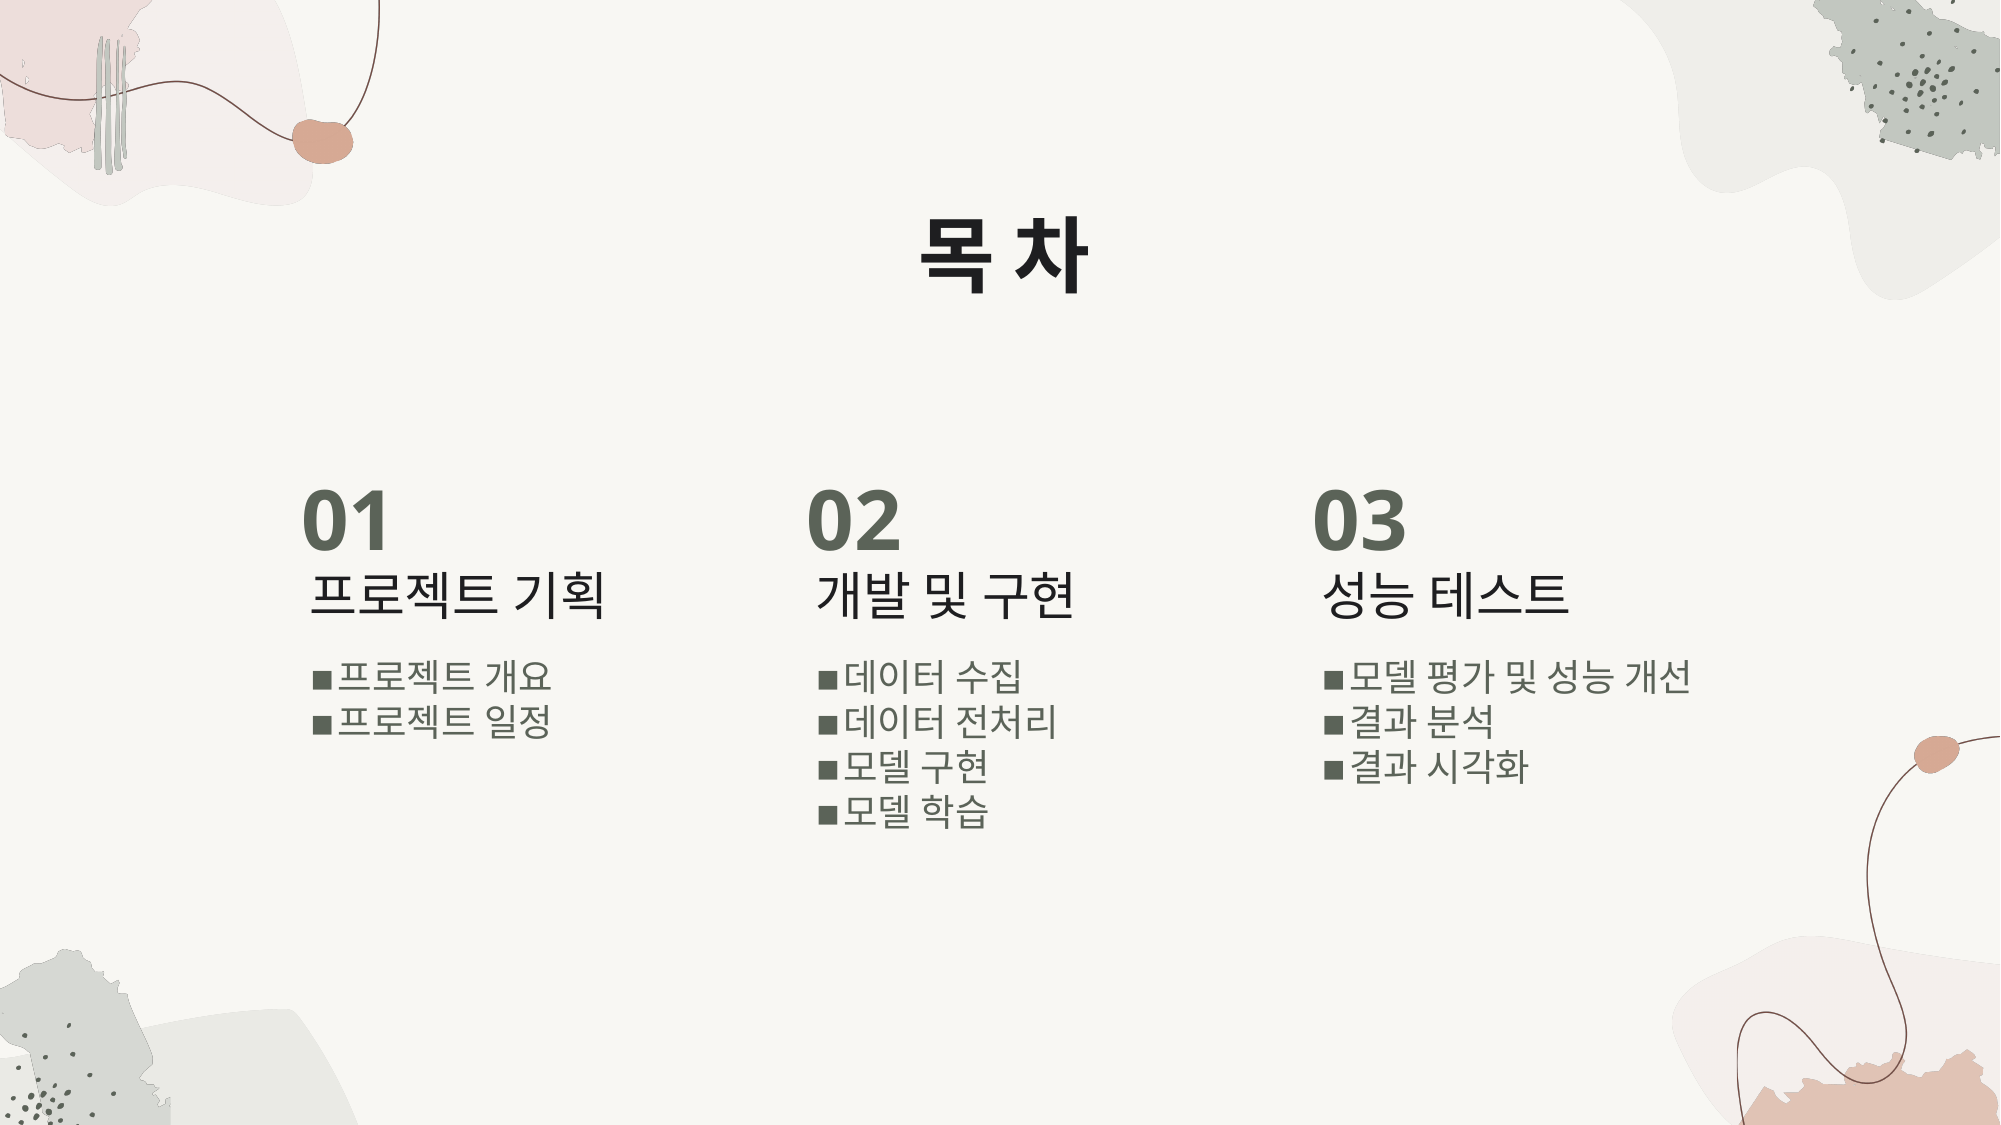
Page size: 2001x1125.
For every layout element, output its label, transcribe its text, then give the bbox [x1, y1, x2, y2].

text_box 03 [1297, 459, 1655, 566]
text_box 성능 테스트 [1306, 555, 1723, 622]
text_box 데이터 수집 데이터 전처리 모델 구현 모델 학습 [800, 646, 1217, 841]
text_box 모델 평가 및 성능 개선 결과 분석 결과 시각화 [1306, 646, 1723, 796]
picture [1672, 727, 2001, 1125]
picture [1619, 0, 2000, 300]
picture [0, 949, 358, 1125]
text_box 프로젝트 기획 [294, 555, 711, 622]
text_box 프로젝트 개요 프로젝트 일정 [294, 646, 711, 796]
text_box 02 [791, 459, 1150, 566]
picture [0, 0, 380, 206]
text_box 목 차 [286, 196, 1723, 311]
text_box 개발 및 구현 [800, 555, 1217, 622]
text_box 01 [286, 459, 644, 566]
